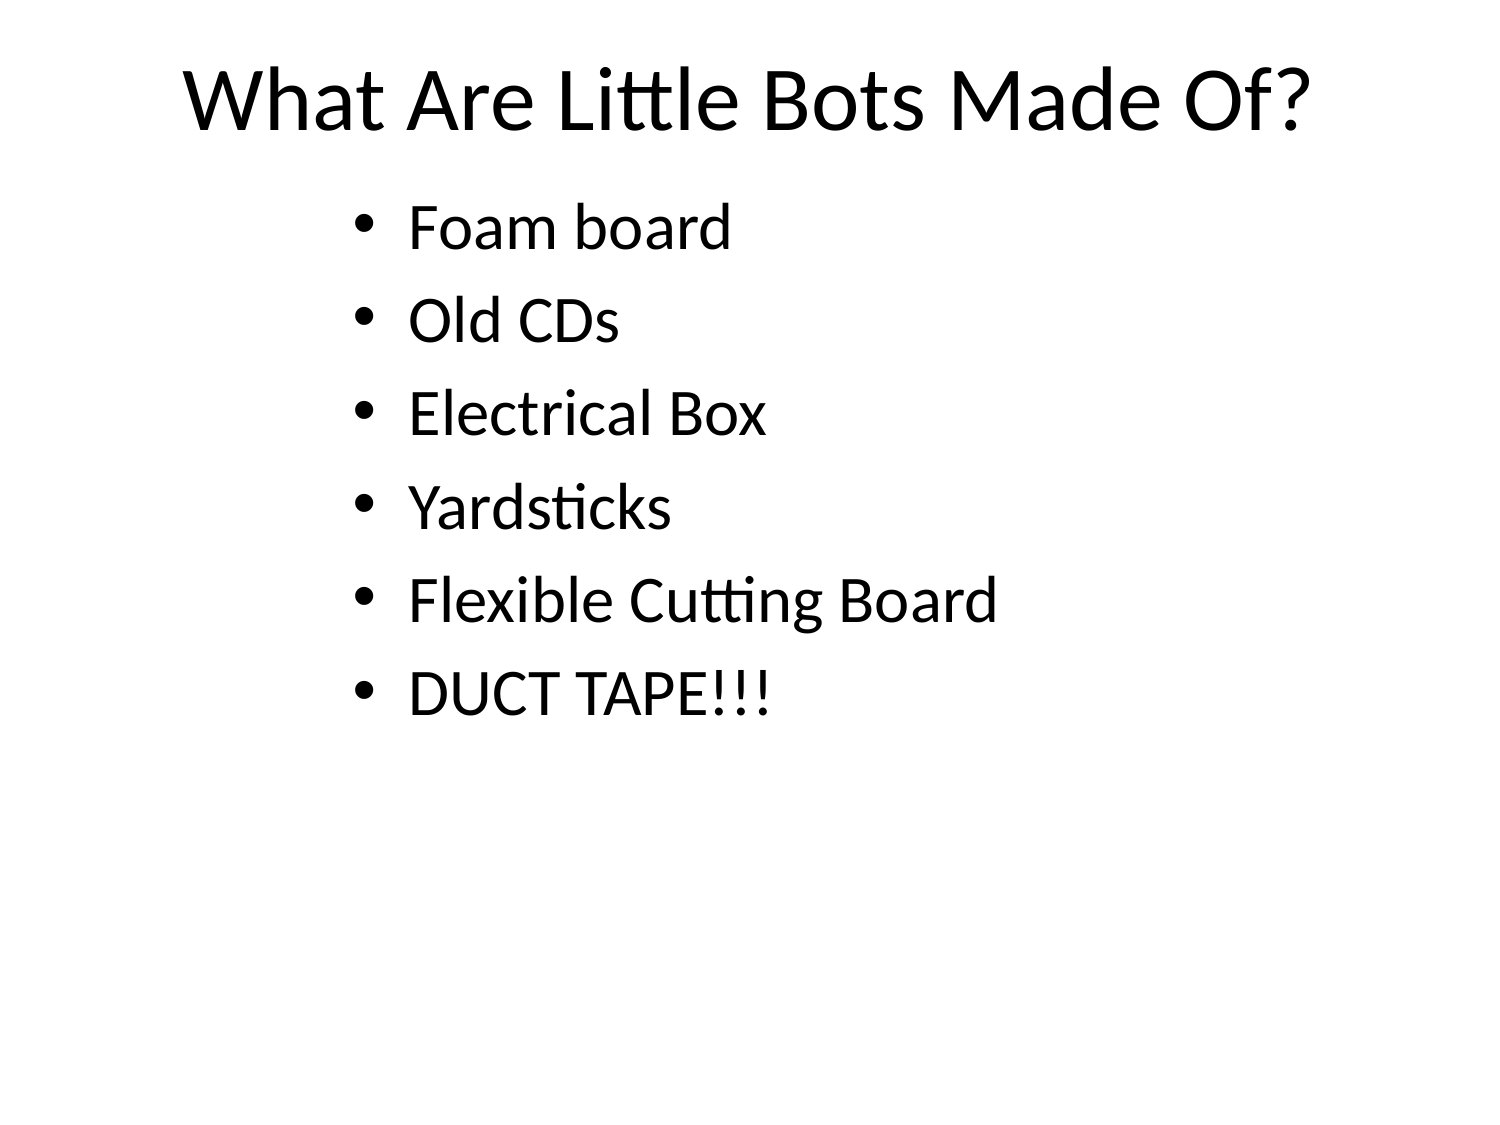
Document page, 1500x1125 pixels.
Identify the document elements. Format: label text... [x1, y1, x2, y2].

list Foam board Old CDs Electrical Box Yardsticks Flexible Cutting Board DUCT TAPE!!! [337, 174, 1063, 918]
title What Are Little Bots Made Of? [75, 0, 1425, 188]
